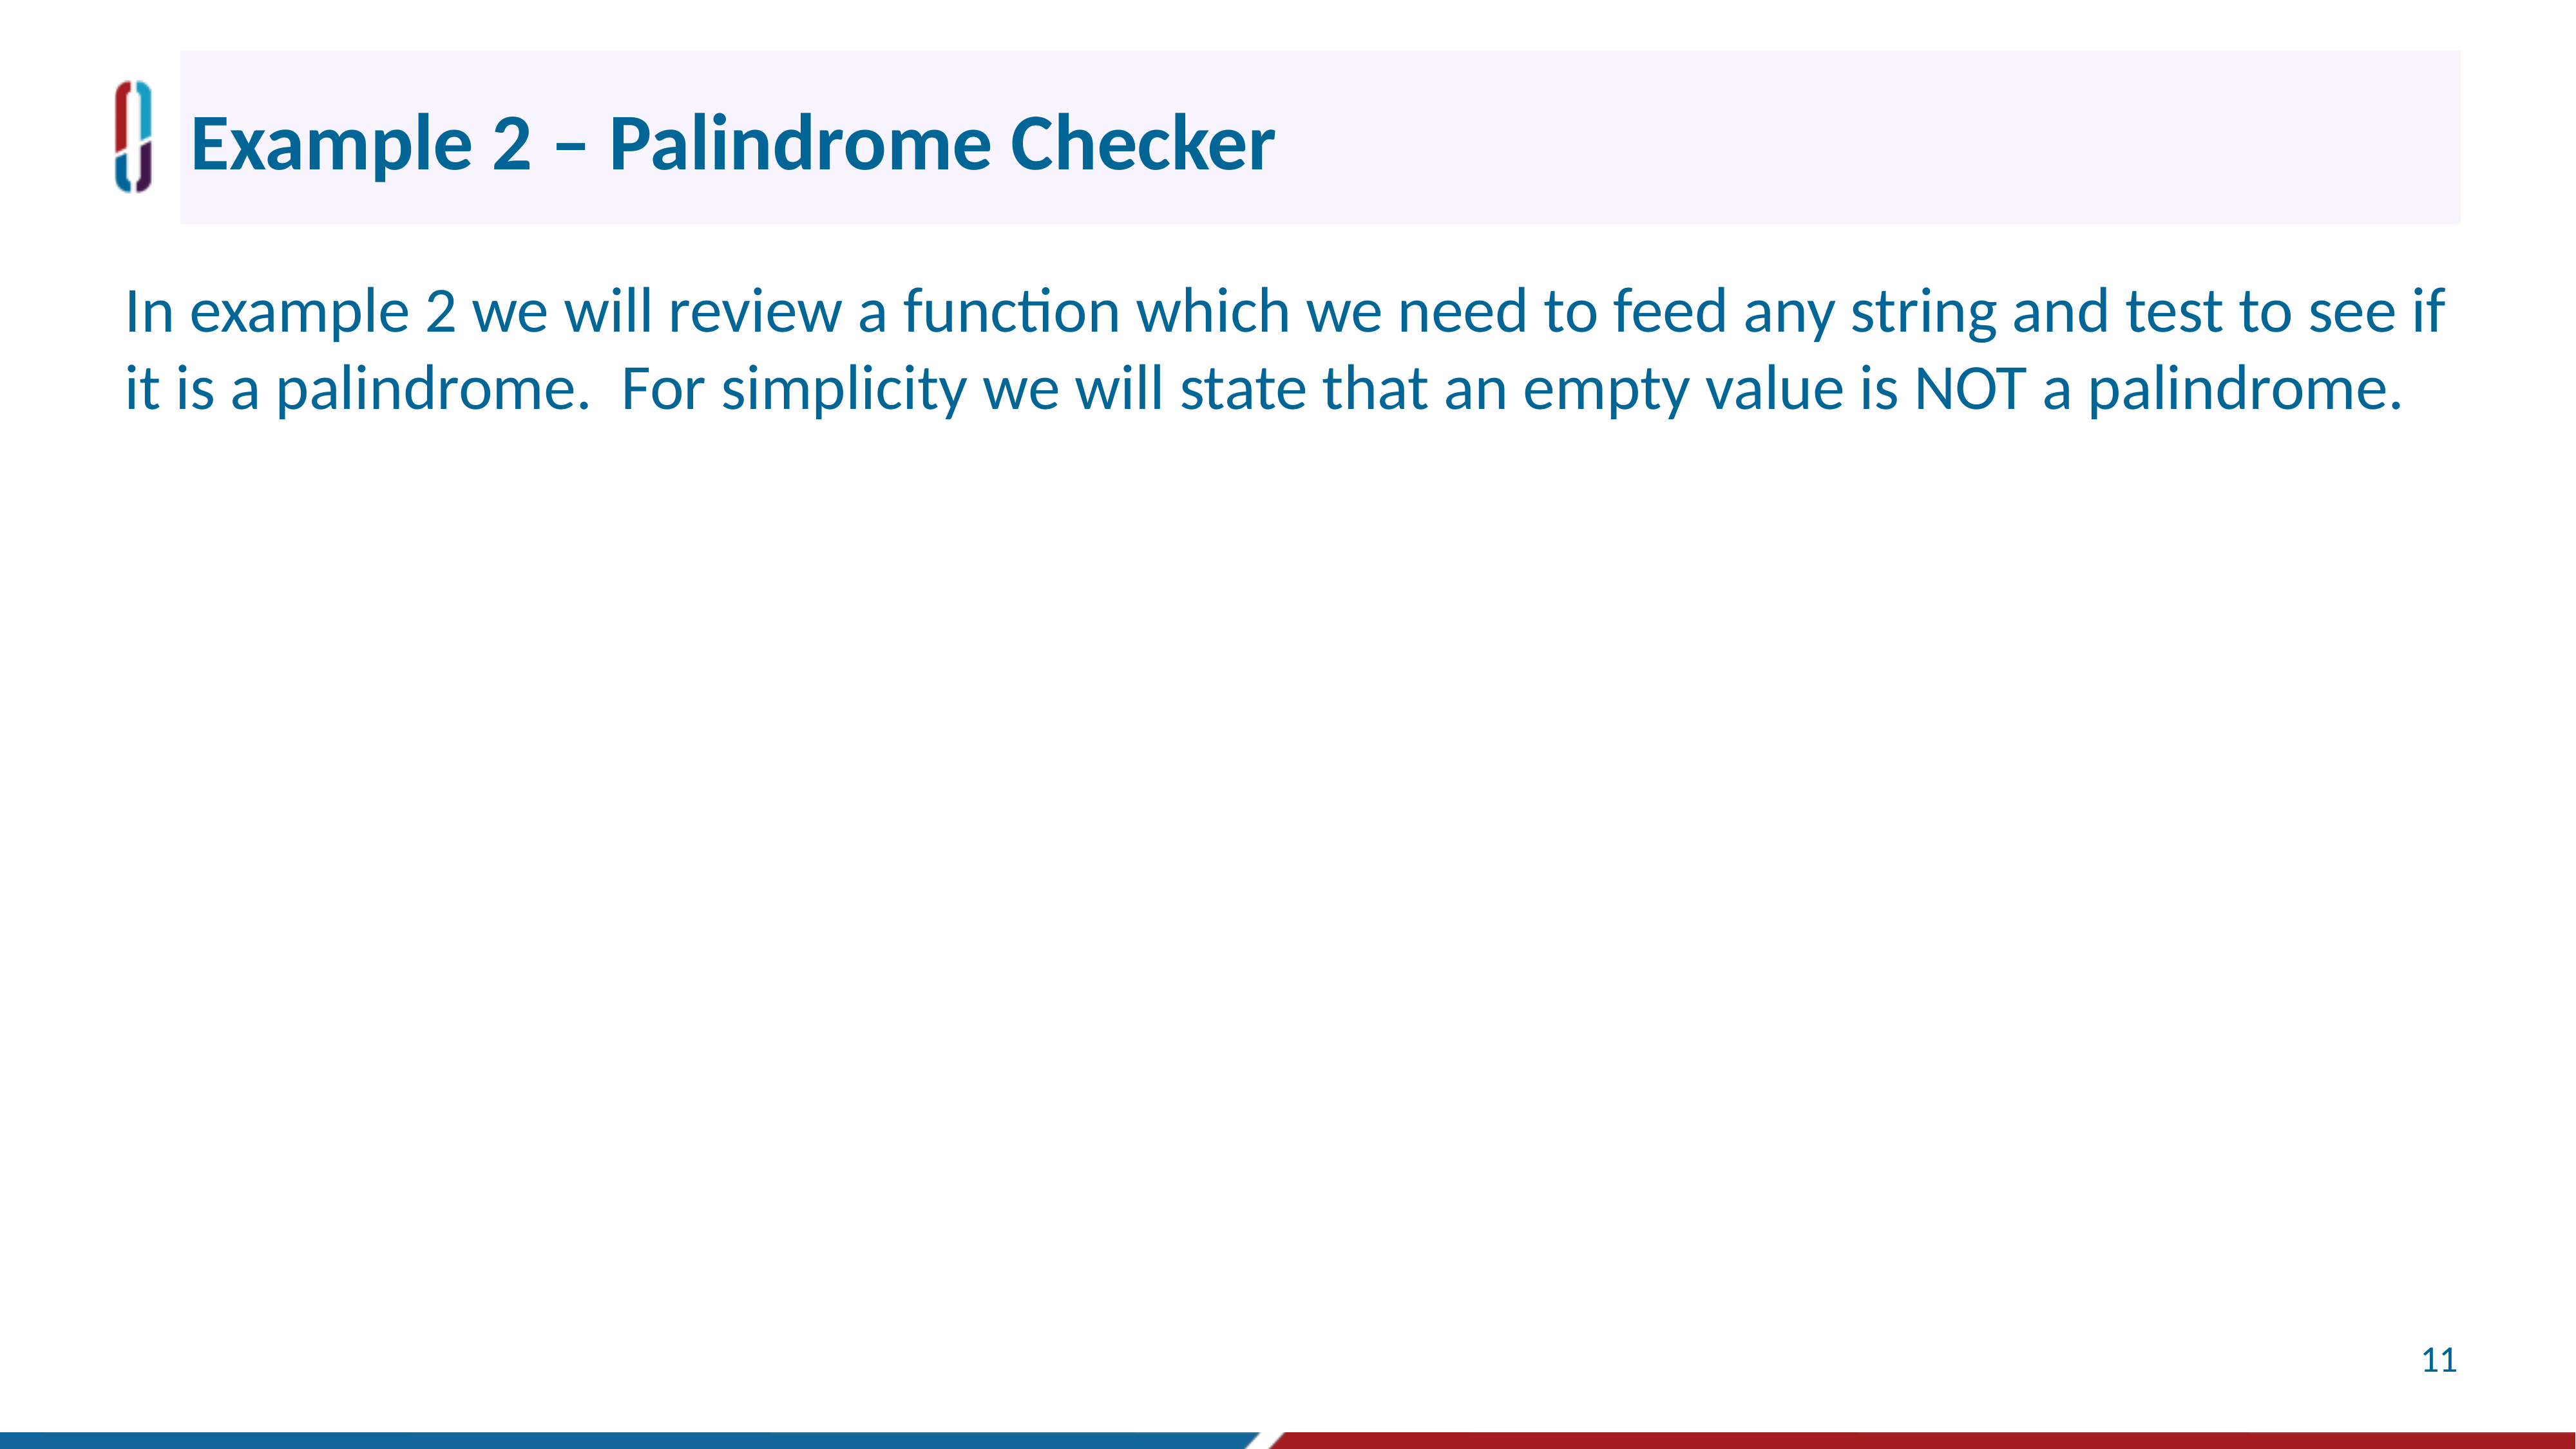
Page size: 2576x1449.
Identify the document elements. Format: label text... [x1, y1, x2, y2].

picture [115, 79, 154, 196]
picture [0, 1432, 2575, 1449]
list In example 2 we will review a function which we need to feed any string and test to see if it is a palindrome. For simplicity we will state that an empty value is NOT a palindrome. [115, 263, 2461, 1299]
title Example 2 – Palindrome Checker [180, 50, 2461, 225]
